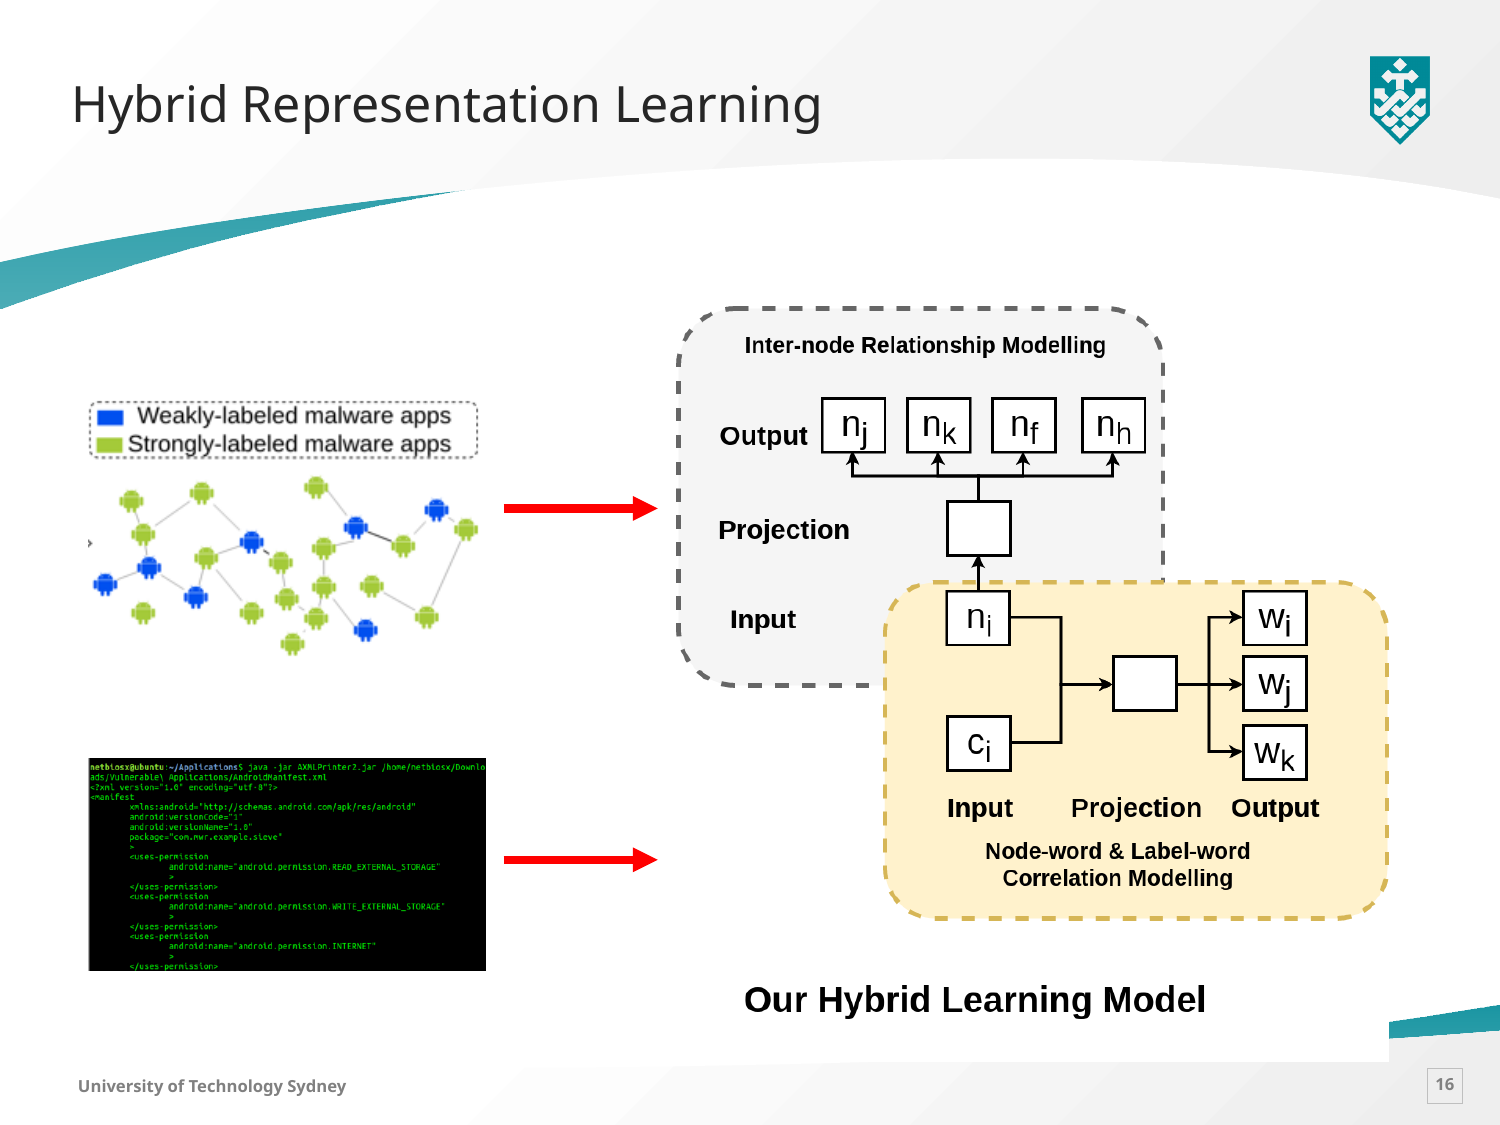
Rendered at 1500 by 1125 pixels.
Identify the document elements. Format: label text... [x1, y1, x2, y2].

picture [1370, 56, 1430, 145]
picture [675, 305, 1390, 1063]
picture [88, 392, 486, 664]
title Hybrid Representation Learning [59, 60, 1410, 149]
picture [88, 758, 486, 971]
